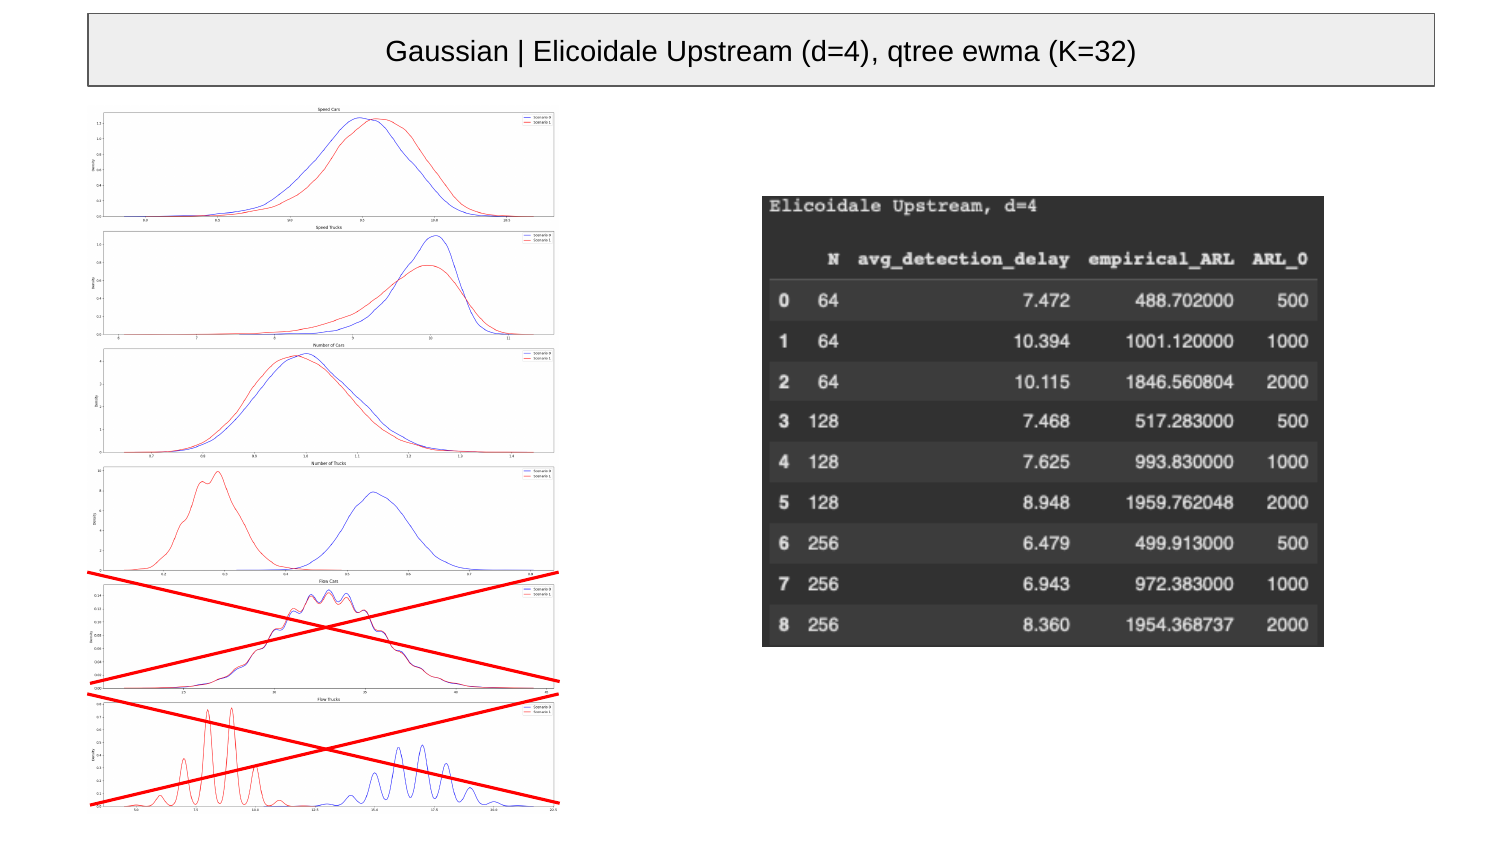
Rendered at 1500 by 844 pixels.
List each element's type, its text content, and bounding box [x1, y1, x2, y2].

text_box Gaussian | Elicoidale Upstream (d=4), qtree ewma (K=32) [87, 13, 1435, 86]
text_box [86, 693, 560, 806]
picture [87, 105, 559, 571]
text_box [86, 571, 560, 684]
picture [761, 196, 1324, 648]
picture [87, 806, 559, 814]
picture [87, 684, 559, 693]
